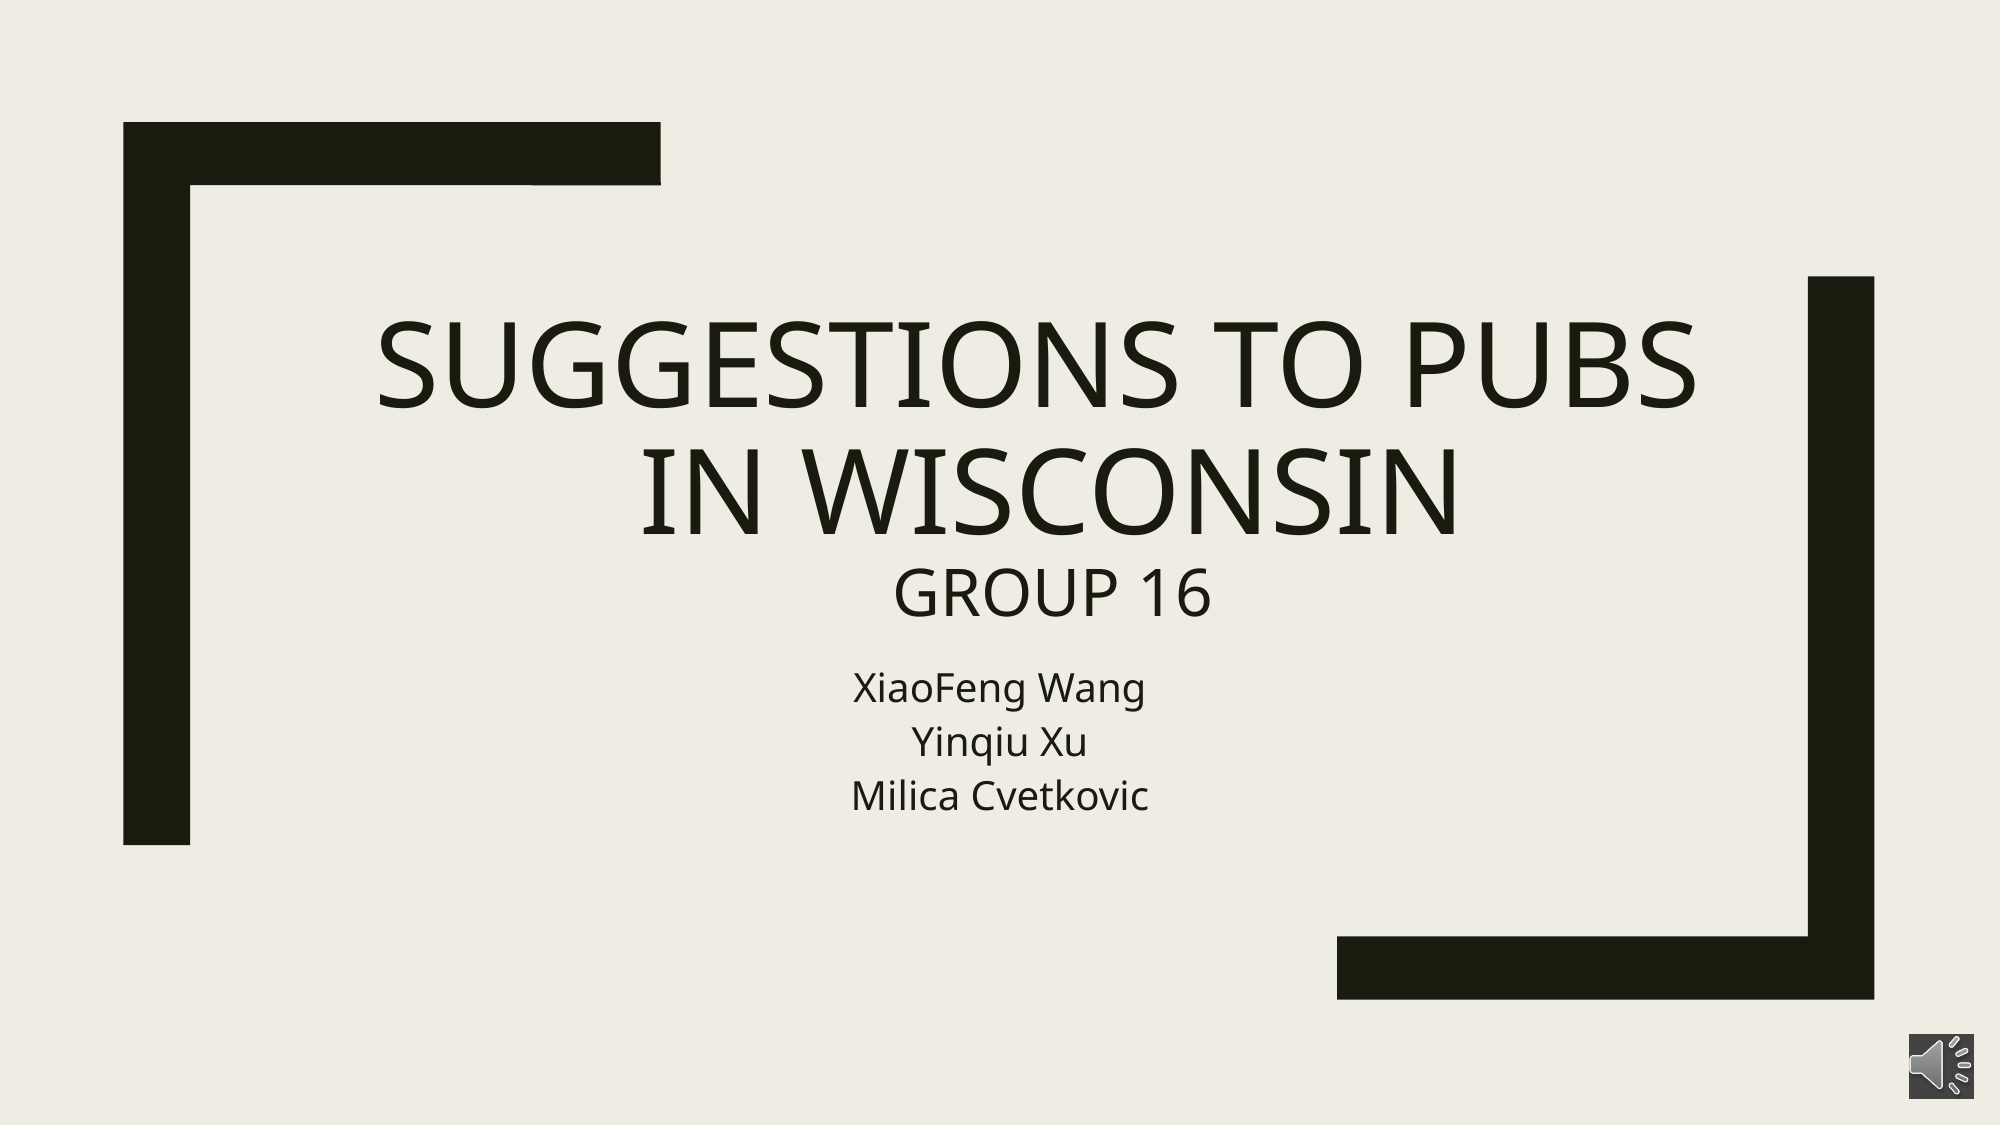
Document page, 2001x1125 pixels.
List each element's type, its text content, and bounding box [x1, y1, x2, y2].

picture [1908, 1033, 1975, 1100]
subtitle XiaoFeng Wang Yinqiu Xu Milica Cvetkovic [439, 649, 1561, 828]
title Suggestions to Pubs in Wisconsin Group 16 [314, 293, 1792, 638]
